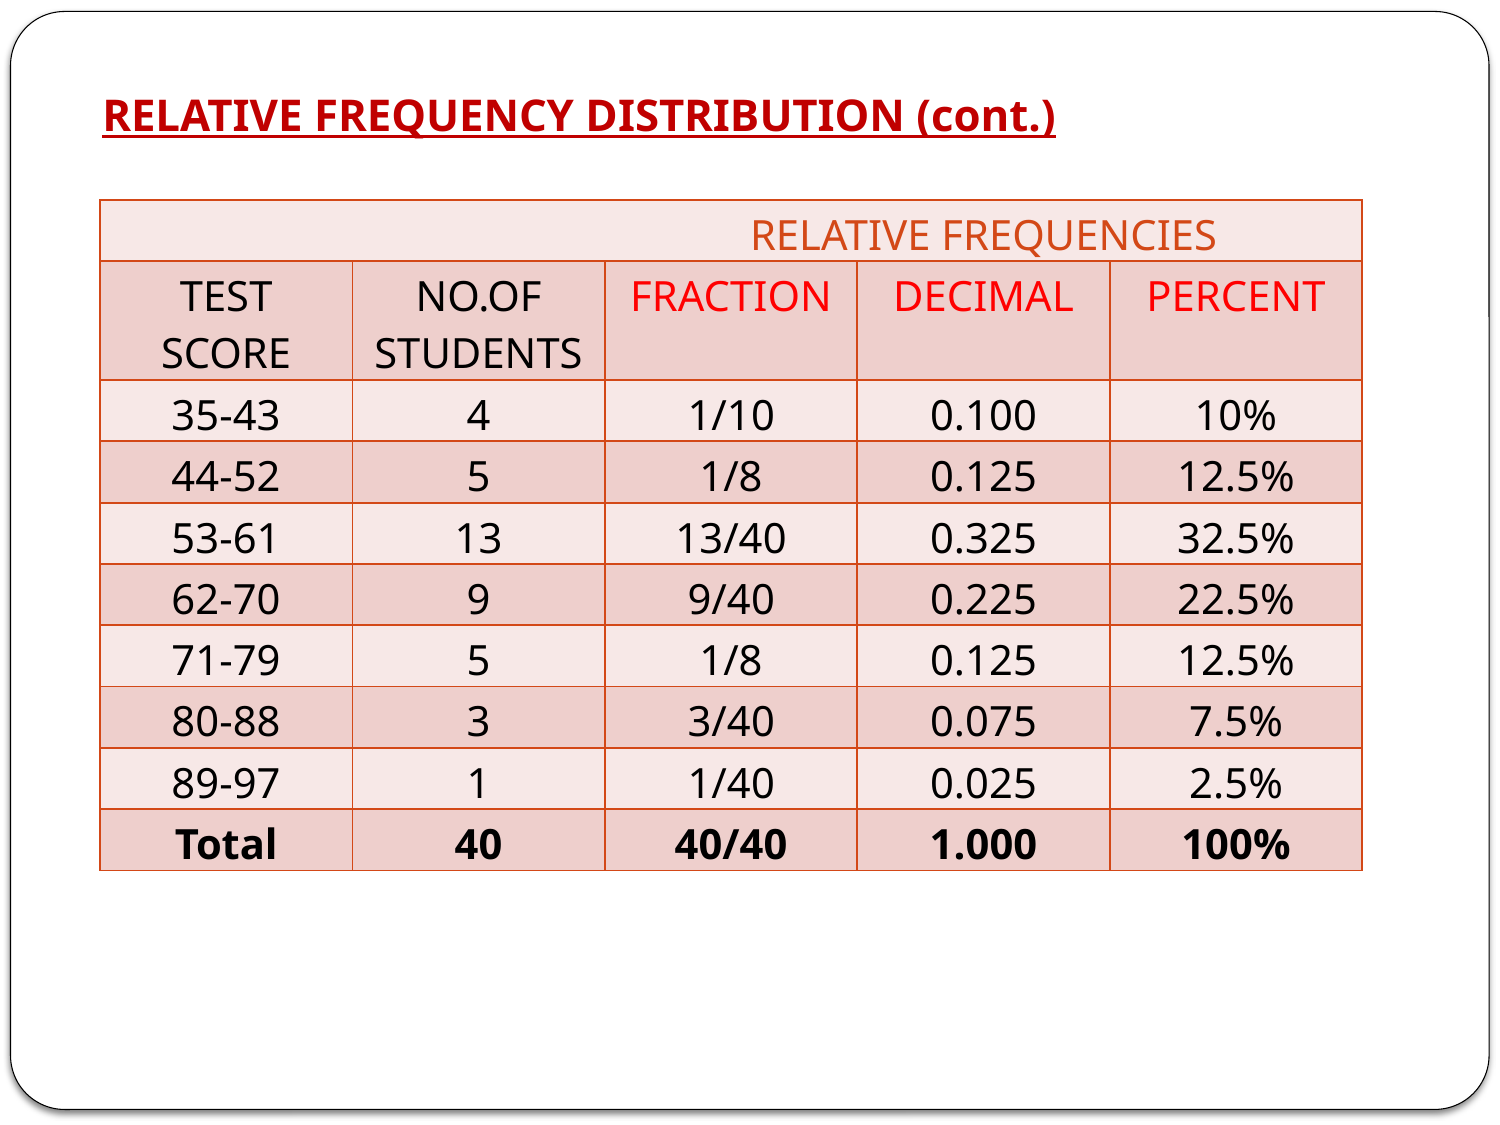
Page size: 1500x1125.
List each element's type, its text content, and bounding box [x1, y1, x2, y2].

table_header RELATIVE FREQUENCIES [101, 201, 1361, 260]
table_cell FRACTION [606, 262, 856, 379]
table_cell 2.5% [1111, 749, 1361, 808]
table_cell 3/40 [606, 687, 856, 747]
table_cell PERCENT [1111, 262, 1361, 379]
table_cell 1.000 [858, 810, 1109, 870]
table_cell 13/40 [606, 504, 856, 563]
table_cell 40/40 [606, 810, 856, 870]
table_cell 0.075 [858, 687, 1109, 747]
table_cell 9 [353, 565, 604, 624]
table_cell 5 [353, 442, 604, 502]
table_cell 1/40 [606, 749, 856, 808]
table_cell Total [101, 810, 352, 870]
text_box RELATIVE FREQUENCY DISTRIBUTION (cont.) [87, 80, 1238, 148]
table_cell 22.5% [1111, 565, 1361, 624]
table_cell 53-61 [101, 504, 352, 563]
table_cell 40 [353, 810, 604, 870]
table_cell 80-88 [101, 687, 352, 747]
table_cell 1 [353, 749, 604, 808]
table_cell 4 [353, 381, 604, 440]
table_cell 62-70 [101, 565, 352, 624]
table_cell 12.5% [1111, 626, 1361, 686]
table_cell 10% [1111, 381, 1361, 440]
table_cell DECIMAL [858, 262, 1109, 379]
table_cell 71-79 [101, 626, 352, 686]
table_cell 3 [353, 687, 604, 747]
table_cell 7.5% [1111, 687, 1361, 747]
table_cell 89-97 [101, 749, 352, 808]
table_cell 1/10 [606, 381, 856, 440]
table_cell 0.325 [858, 504, 1109, 563]
table_cell 100% [1111, 810, 1361, 870]
table_cell 0.100 [858, 381, 1109, 440]
table_cell 0.025 [858, 749, 1109, 808]
table_cell 32.5% [1111, 504, 1361, 563]
table_cell 44-52 [101, 442, 352, 502]
table_cell 1/8 [606, 626, 856, 686]
table_cell 0.225 [858, 565, 1109, 624]
table_cell 35-43 [101, 381, 352, 440]
table_cell TEST SCORE [101, 262, 352, 379]
table_cell 5 [353, 626, 604, 686]
table_cell 12.5% [1111, 442, 1361, 502]
table_cell 0.125 [858, 626, 1109, 686]
table_cell 1/8 [606, 442, 856, 502]
table_cell 13 [353, 504, 604, 563]
table_cell 9/40 [606, 565, 856, 624]
table_cell 0.125 [858, 442, 1109, 502]
table_cell NO.OF STUDENTS [353, 262, 604, 379]
